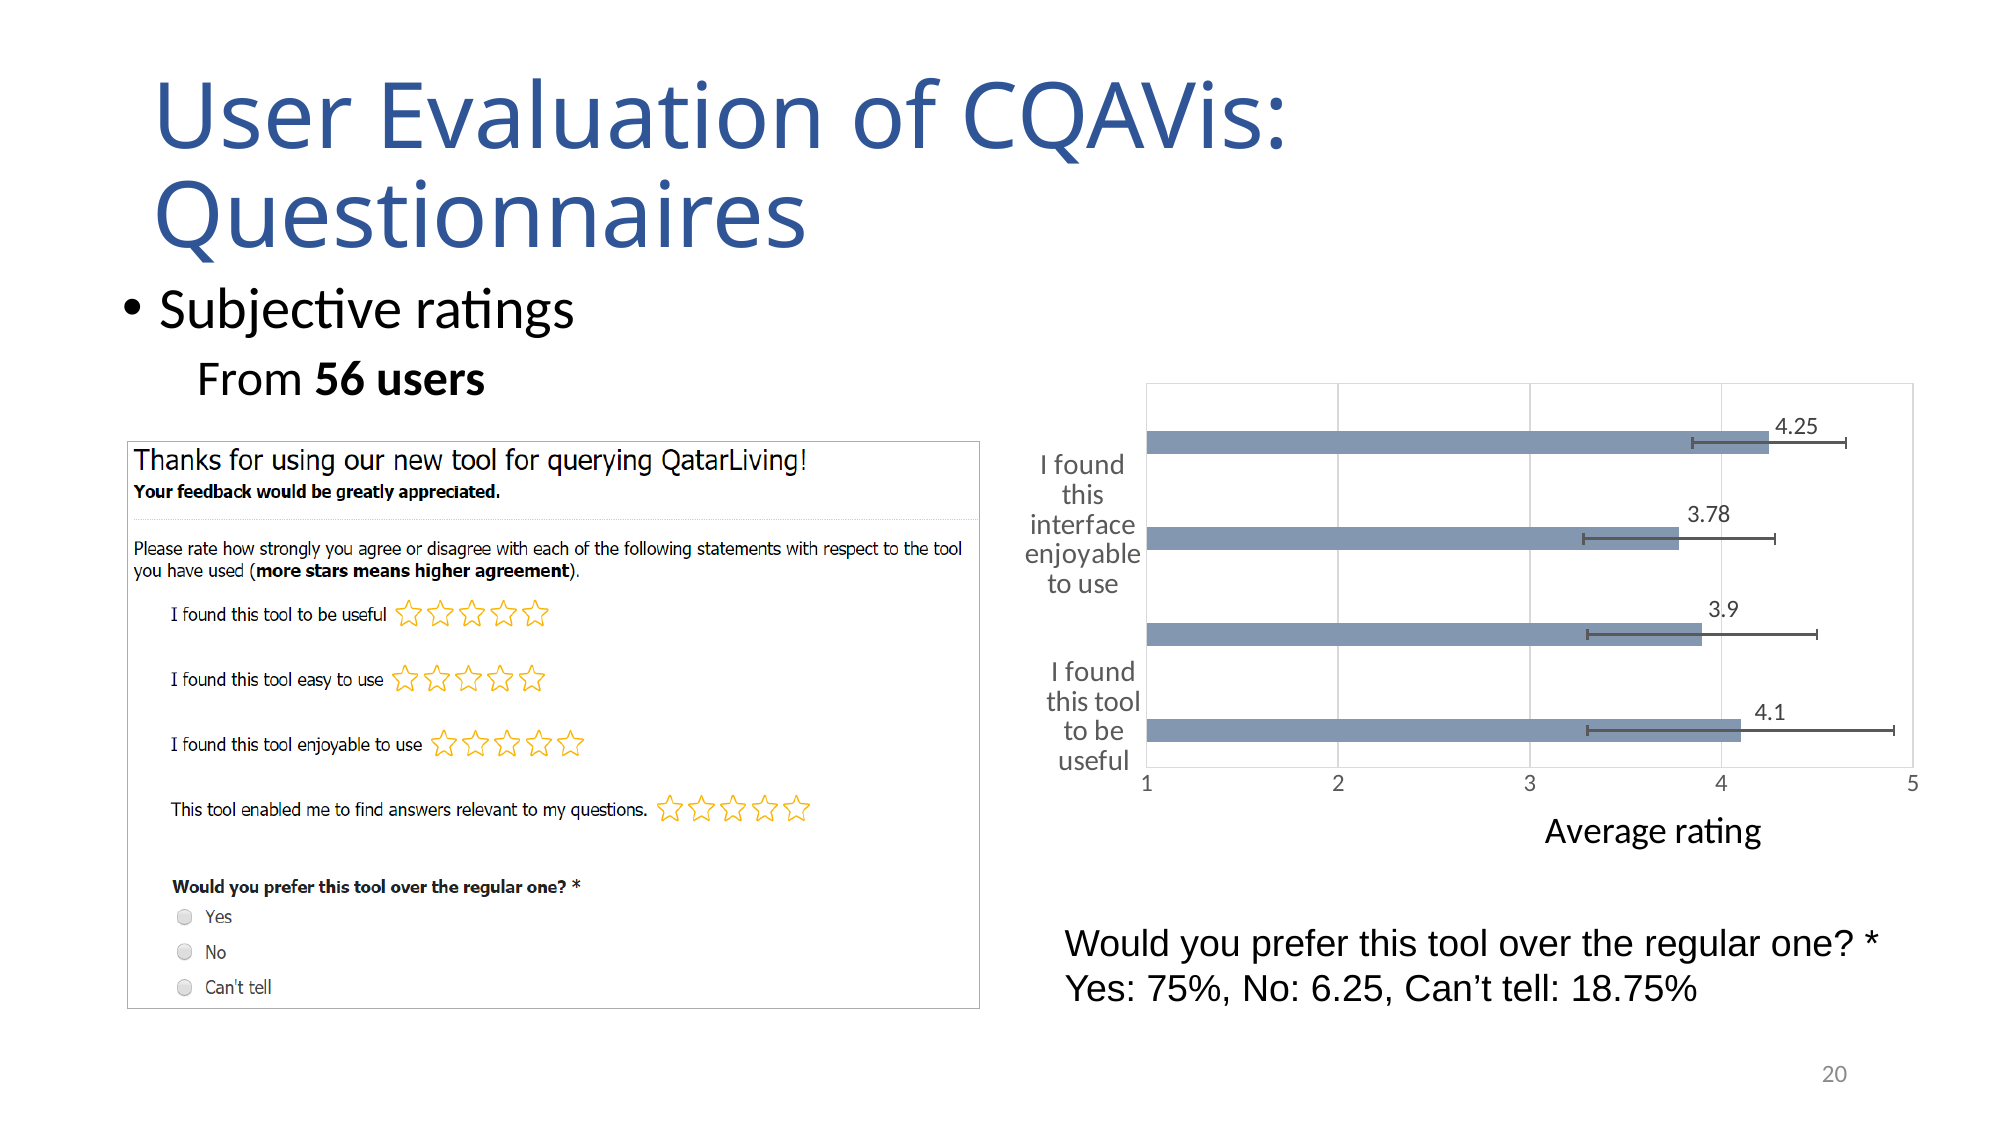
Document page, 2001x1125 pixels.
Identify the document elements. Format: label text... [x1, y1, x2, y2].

slide_number 20 [1412, 1042, 1863, 1103]
picture [127, 441, 980, 1009]
chart [1024, 324, 1920, 873]
title User Evaluation of CQAVis: Questionnaires [137, 59, 1863, 278]
list Subjective ratings From 56 users [107, 271, 1833, 985]
text_box Would you prefer this tool over the regular one? * Yes: 75%, No: 6.25, Can’t tell: 18.75% [1049, 873, 1895, 1062]
